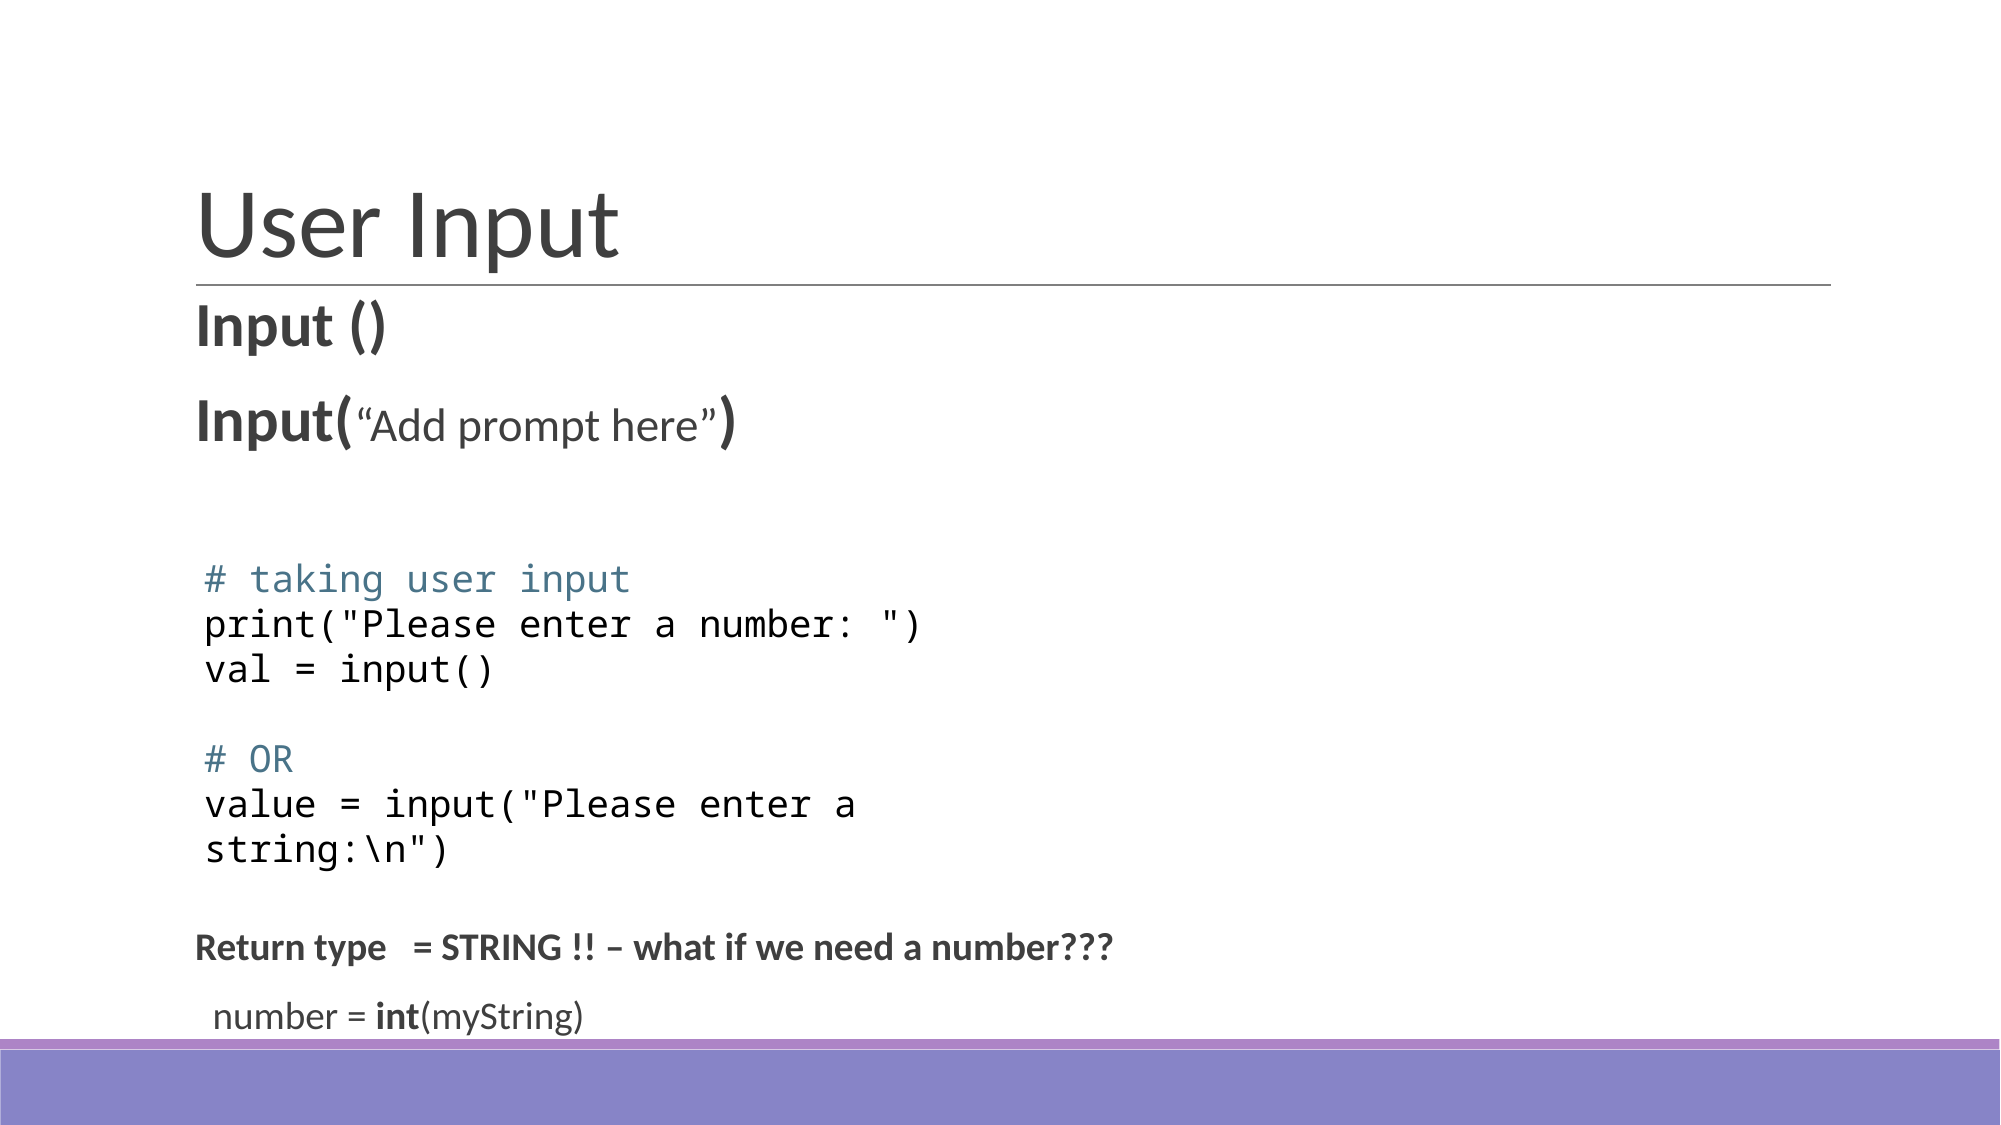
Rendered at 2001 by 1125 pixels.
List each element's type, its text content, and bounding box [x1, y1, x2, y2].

list Input () Input(“Add prompt here”) Return type = STRING !! – what if we need a number??? number = int(myString) [180, 285, 1830, 1047]
text_box # taking user input print("Please enter a number: ") val = input() # OR value = input("Please enter a string:\n") [189, 547, 1072, 878]
title User Input [180, 47, 1830, 285]
